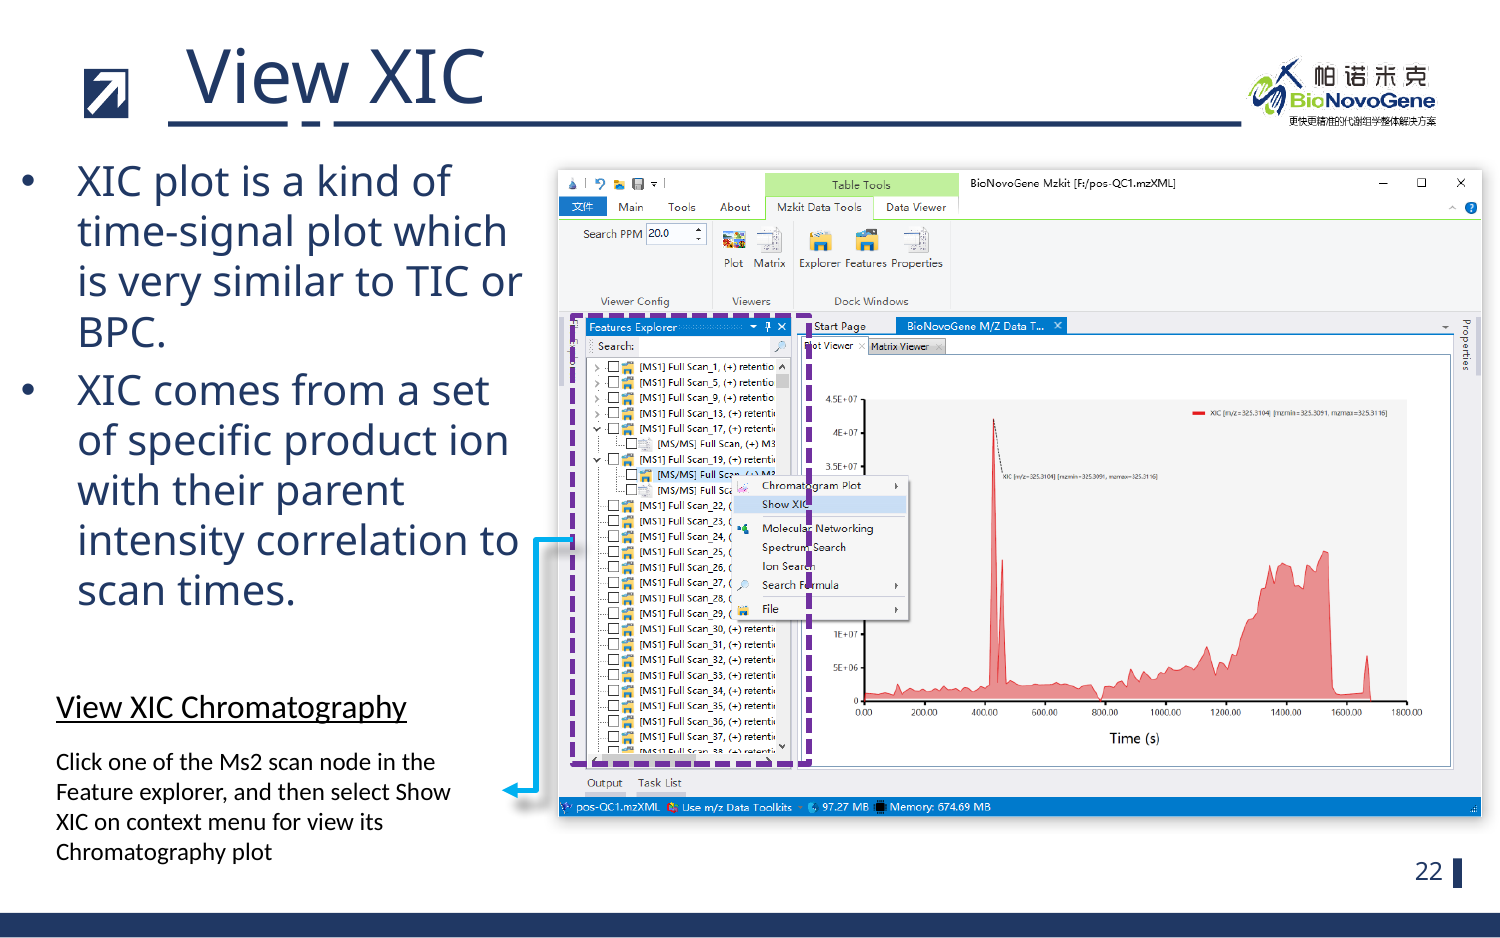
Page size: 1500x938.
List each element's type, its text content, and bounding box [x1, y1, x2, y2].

text_box View XIC Chromatography Click one of the Ms2 scan node in the Feature explorer, and then select Show XIC on context menu for view its Chromatography plot [41, 678, 502, 903]
list XIC plot is a kind of time-signal plot which is very similar to TIC or BPC. XIC comes from a set of specific product ion with their parent intensity correlation to scan times. [5, 147, 543, 646]
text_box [501, 539, 573, 792]
title View XIC [171, 19, 1058, 127]
picture [541, 155, 1500, 835]
picture [1245, 55, 1444, 132]
